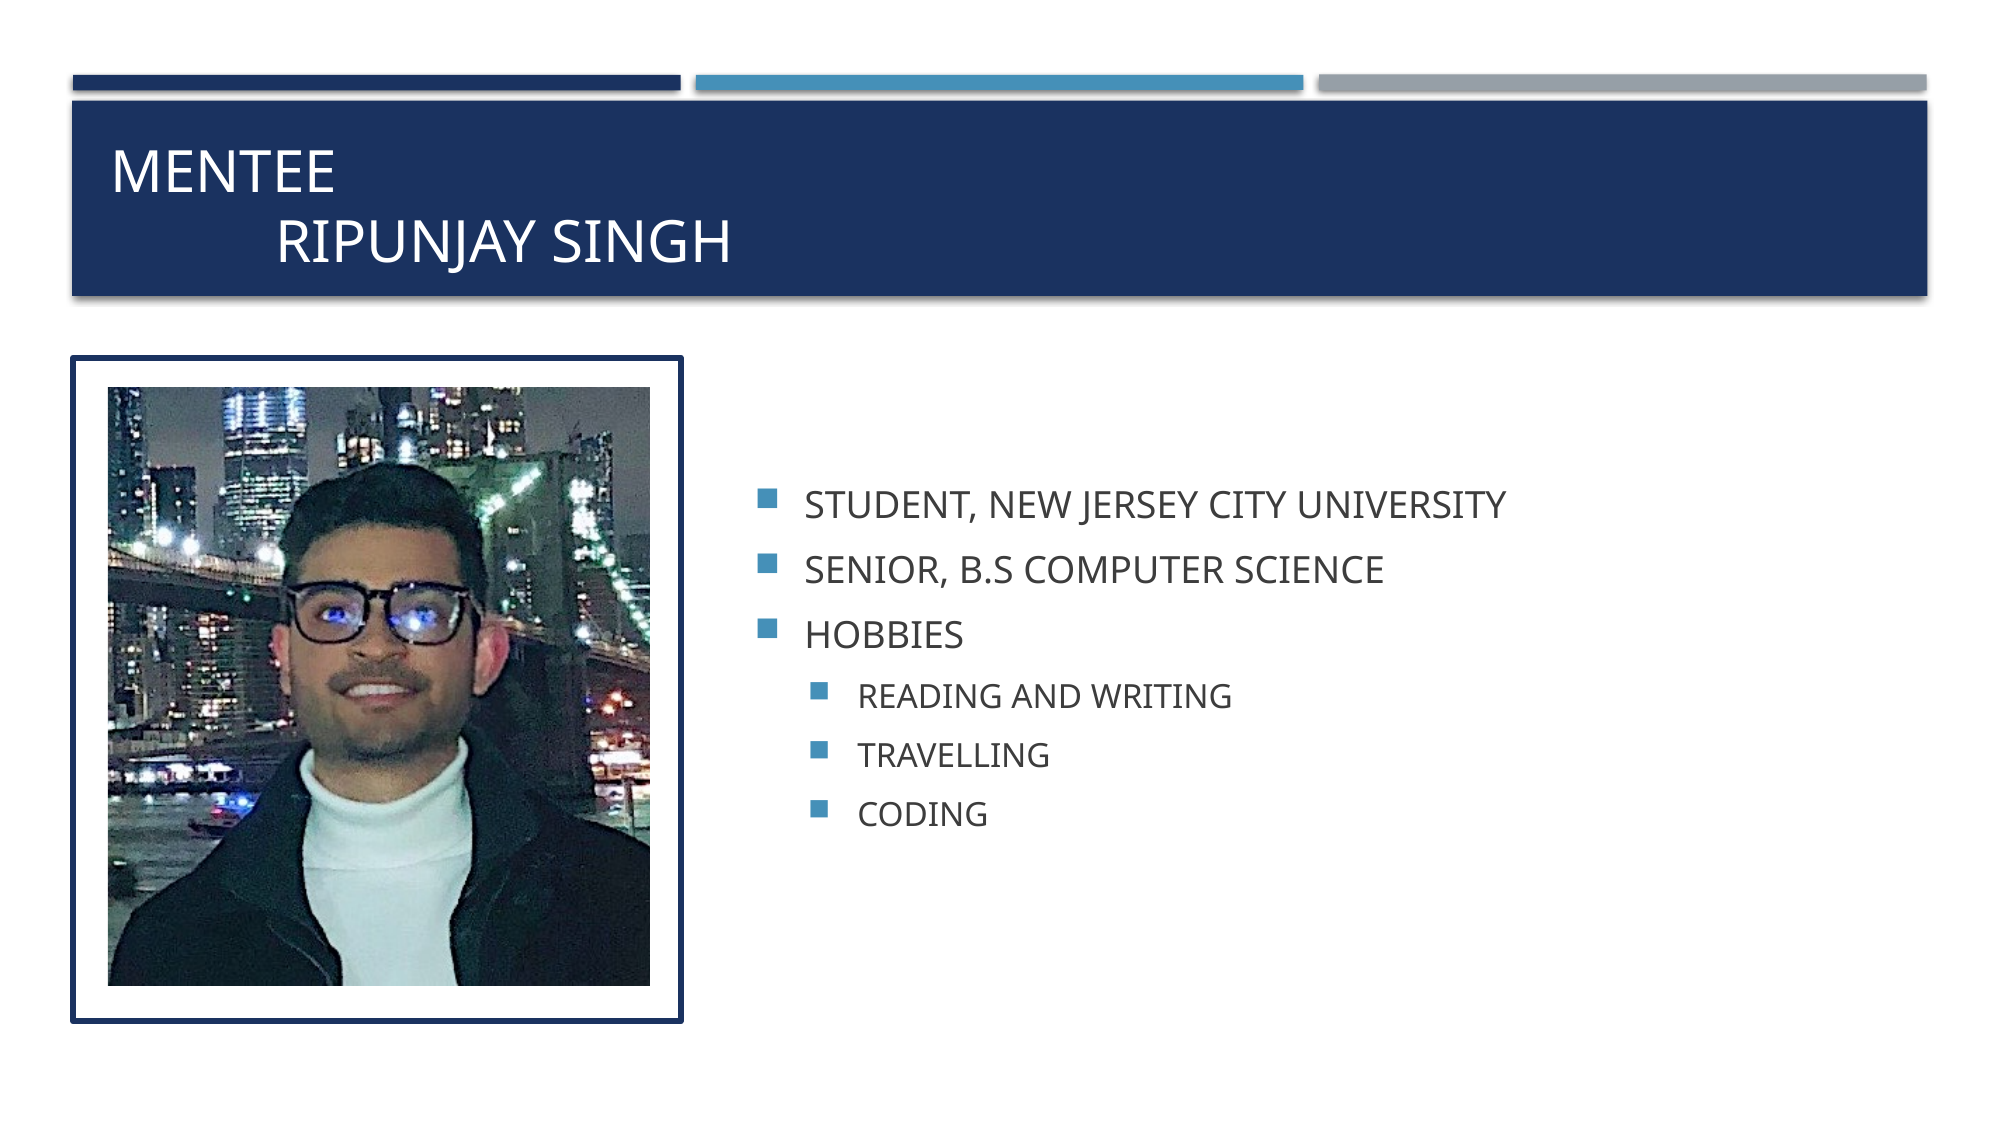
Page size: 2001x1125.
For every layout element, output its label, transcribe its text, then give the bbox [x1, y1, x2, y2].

title Mentee ripunjay singh [95, 115, 1905, 282]
text_box [71, 356, 682, 1023]
picture [107, 386, 651, 987]
list STUDENT, NEW JERSEY CITY UNIVERSITY SENIOR, B.S COMPUTER SCIENCE HOBBIES READING AND WRITING TRAVELLING CODING [739, 357, 1905, 1022]
